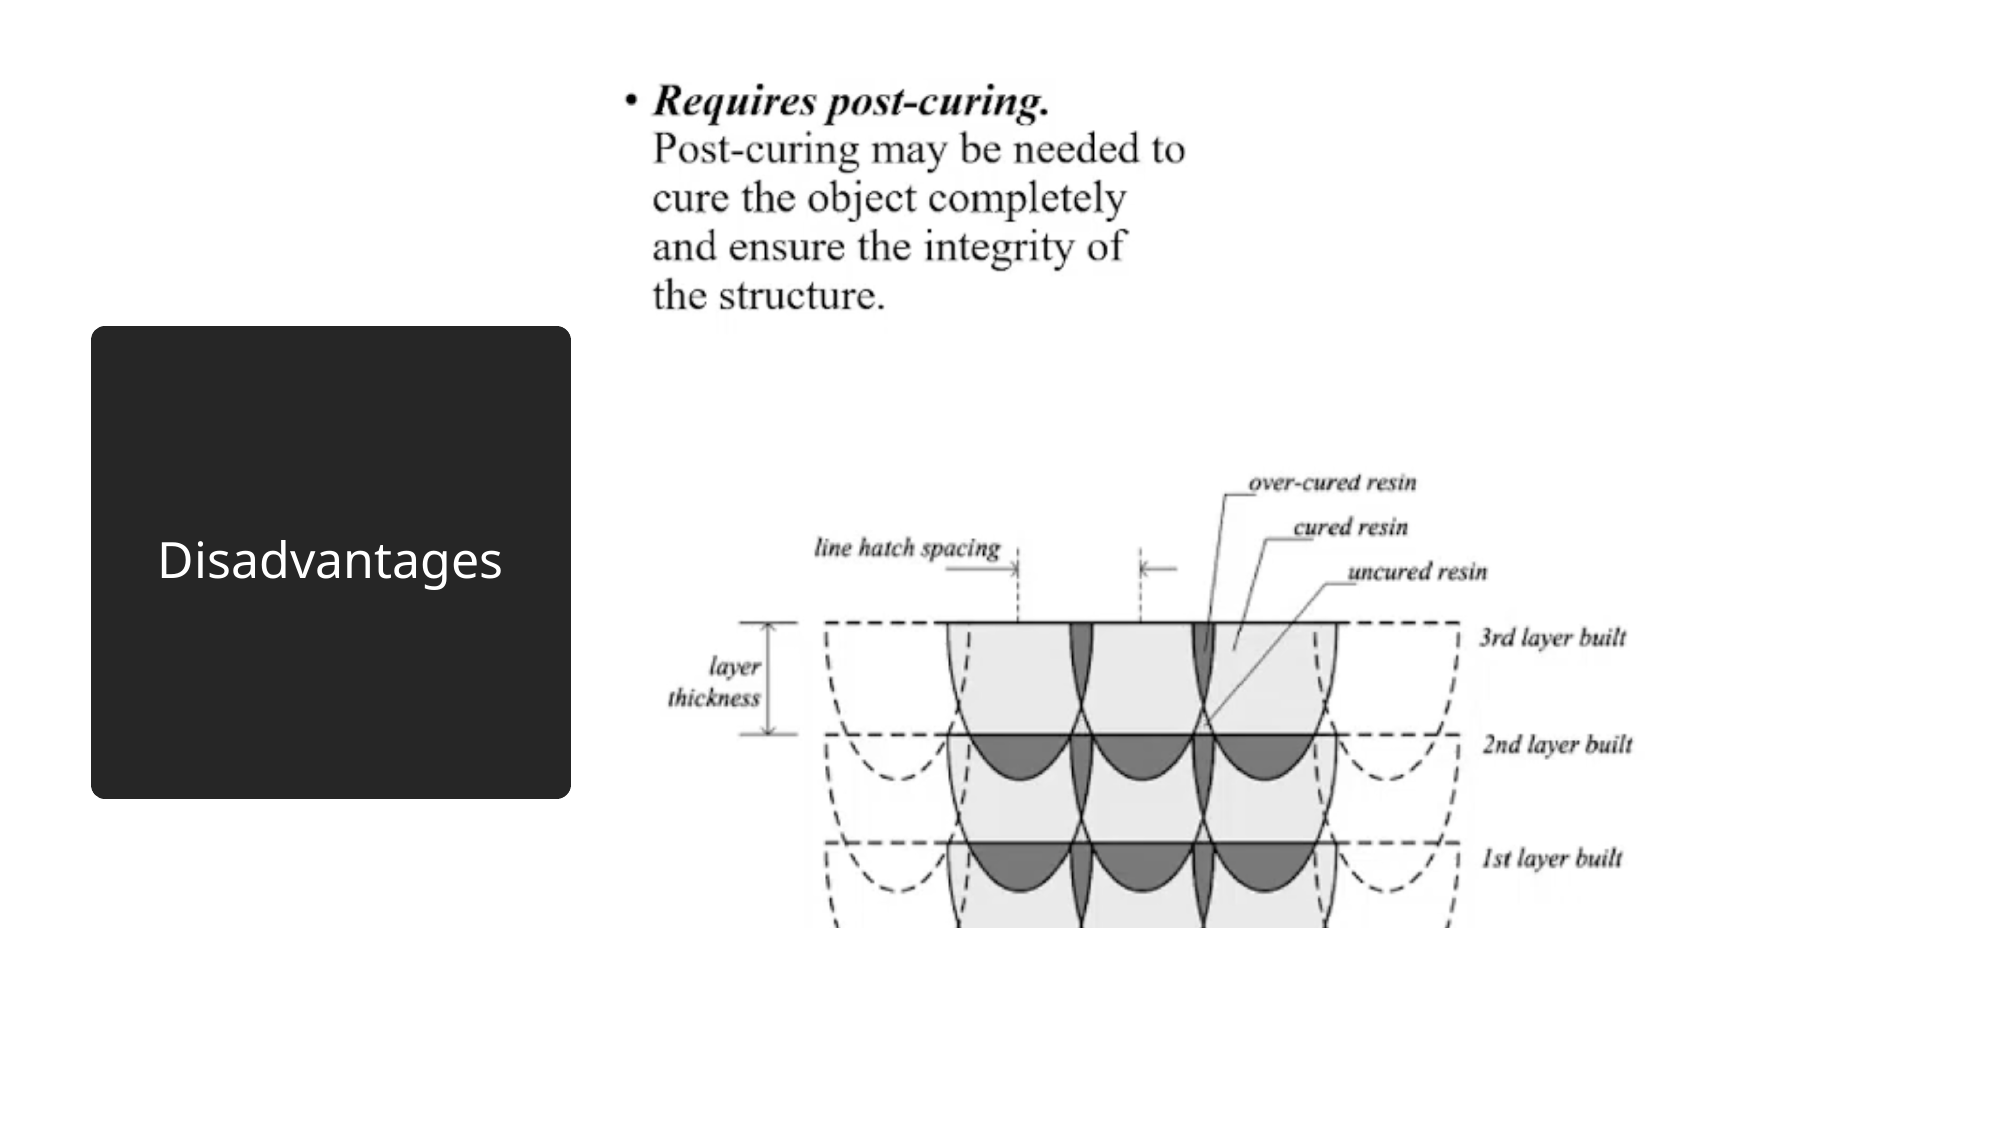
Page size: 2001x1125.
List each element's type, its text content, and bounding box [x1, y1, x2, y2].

picture [609, 78, 1190, 340]
title Disadvantages [105, 340, 557, 785]
picture [658, 447, 1650, 929]
